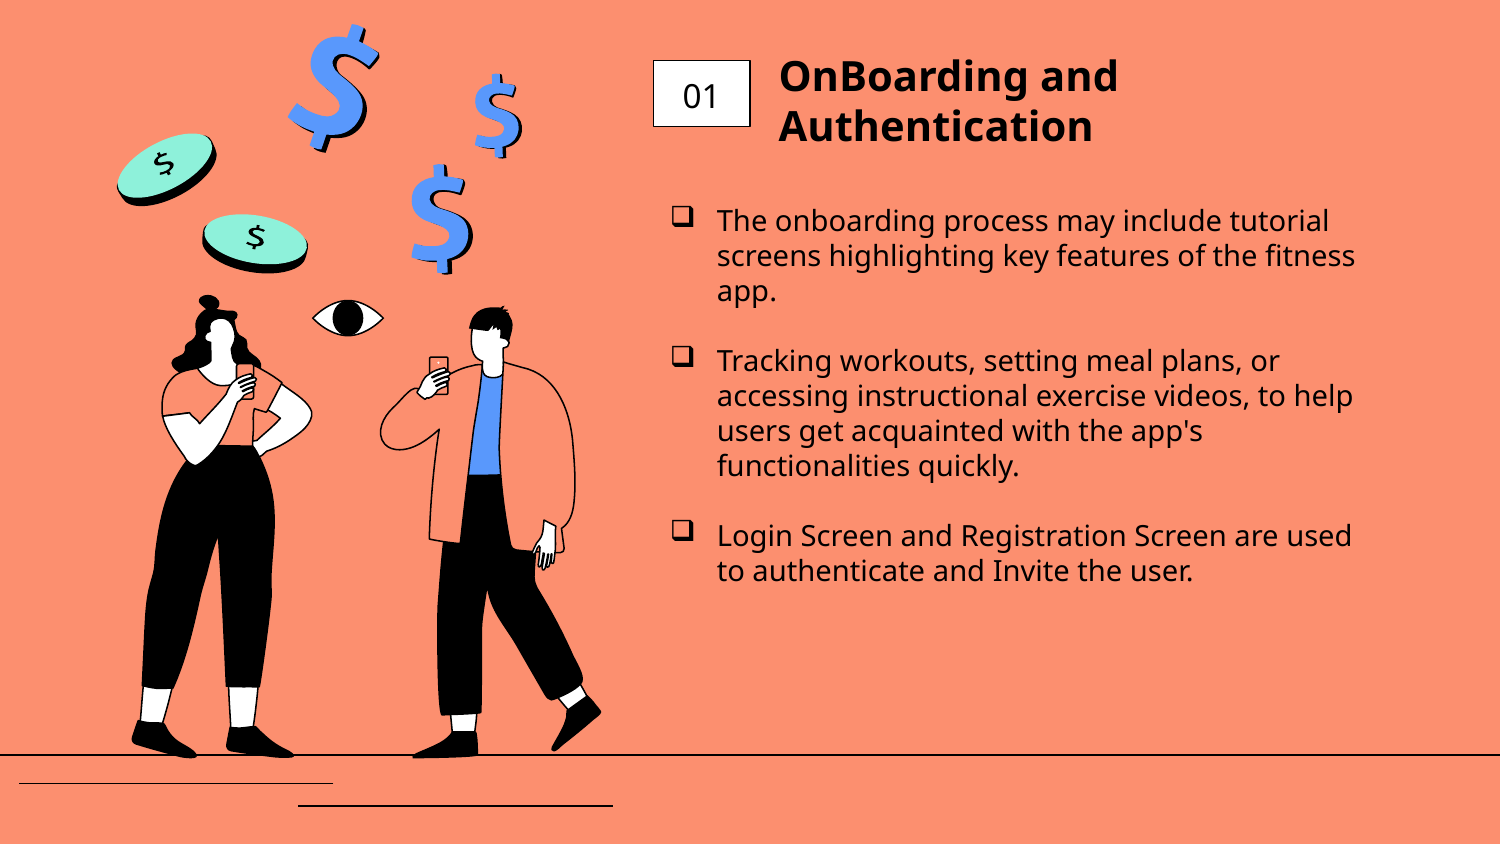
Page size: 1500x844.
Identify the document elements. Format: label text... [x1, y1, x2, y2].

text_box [201, 215, 310, 272]
text_box The onboarding process may include tutorial screens highlighting key features of the fitness app. Tracking workouts, setting meal plans, or accessing instructional exercise videos, to help users get acquainted with the app's functionalities quickly. Login Screen and Registration Screen are used to authenticate and Invite the user. [655, 195, 1388, 675]
text_box OnBoarding and Authentication [763, 27, 1420, 165]
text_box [130, 294, 314, 759]
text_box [287, 23, 380, 154]
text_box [379, 305, 602, 759]
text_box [466, 75, 526, 160]
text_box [113, 140, 221, 198]
text_box 01 [653, 60, 750, 127]
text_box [312, 300, 384, 336]
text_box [399, 166, 478, 276]
